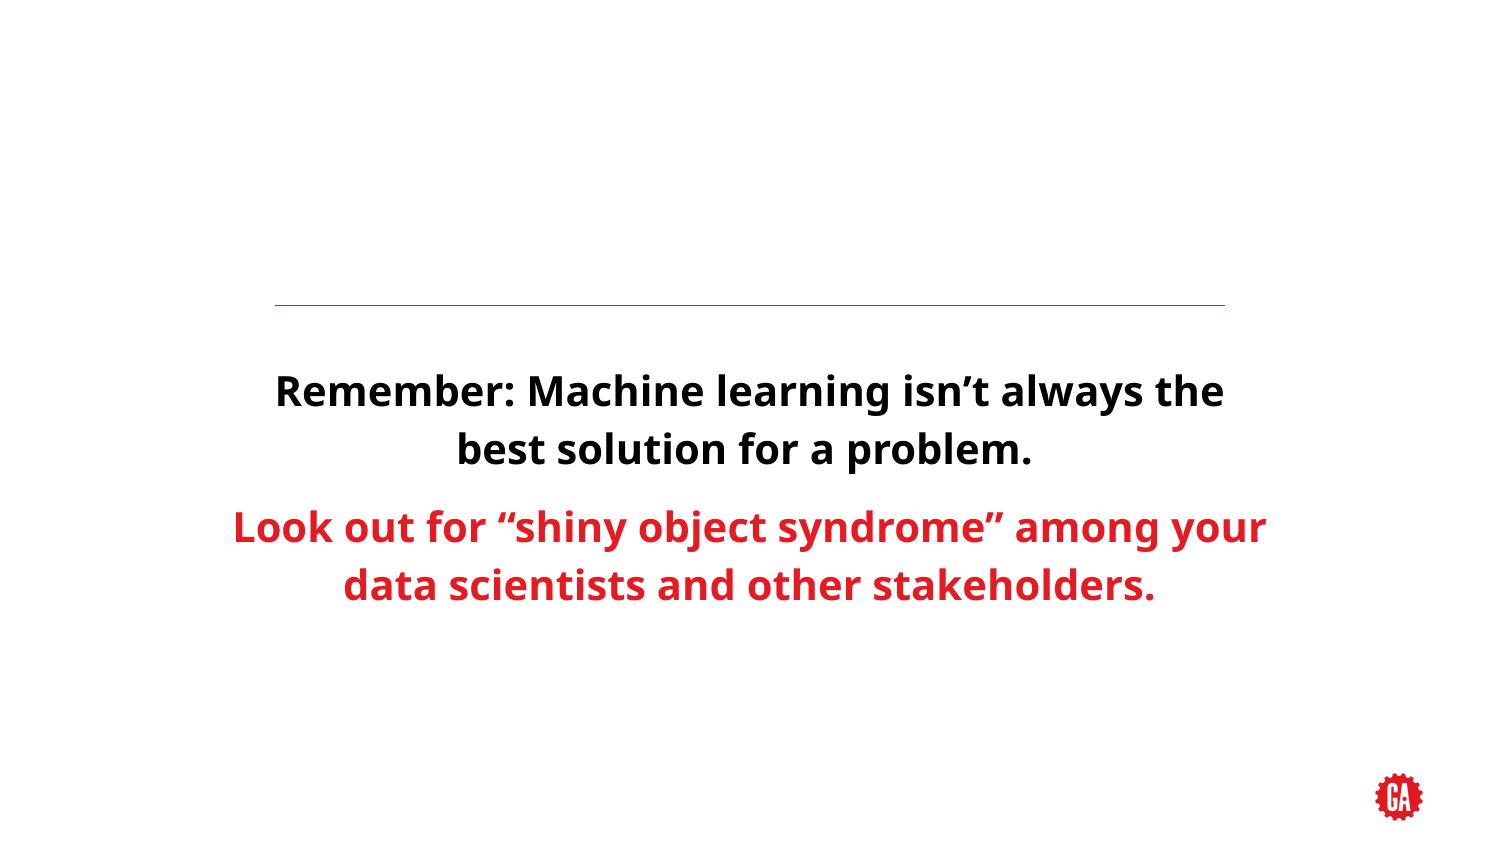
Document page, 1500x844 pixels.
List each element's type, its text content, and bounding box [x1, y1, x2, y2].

title Remember: Machine learning isn’t always the best solution for a problem. Look out for “shiny object syndrome” among your data scientists and other stakeholders. [210, 342, 1290, 638]
picture [1373, 771, 1425, 823]
